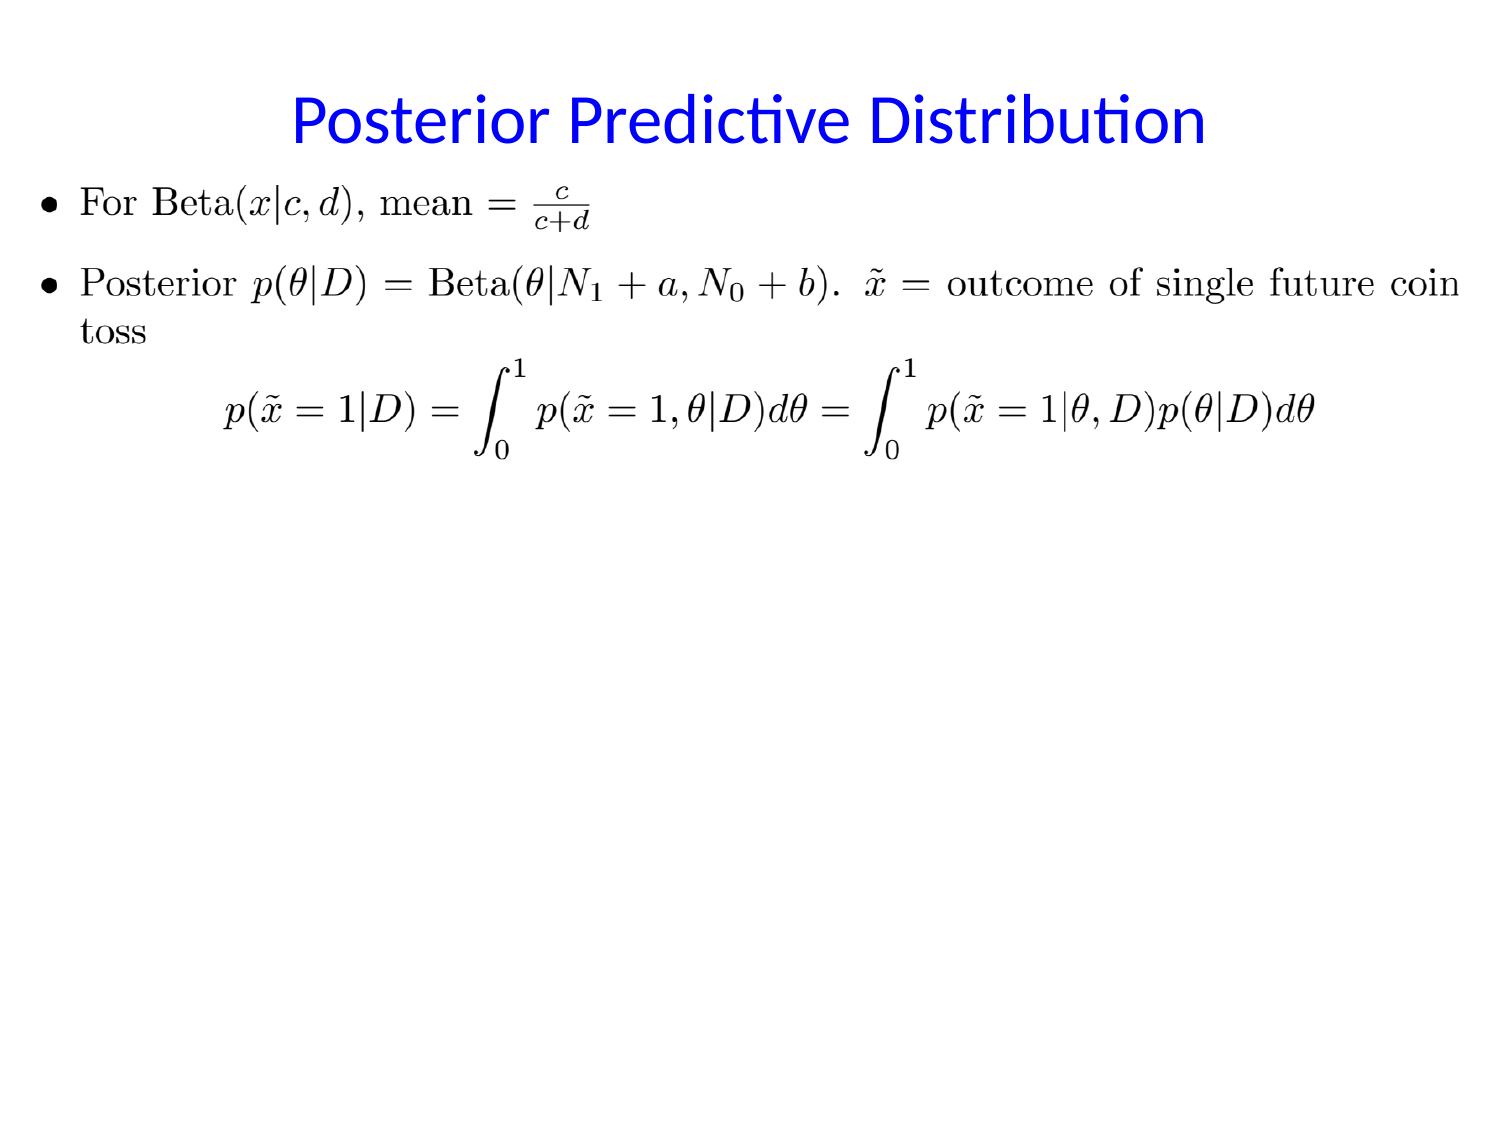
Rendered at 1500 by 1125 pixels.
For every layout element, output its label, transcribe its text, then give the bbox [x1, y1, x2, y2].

title Posterior Predictive Distribution [75, 21, 1425, 183]
picture [40, 184, 1459, 468]
